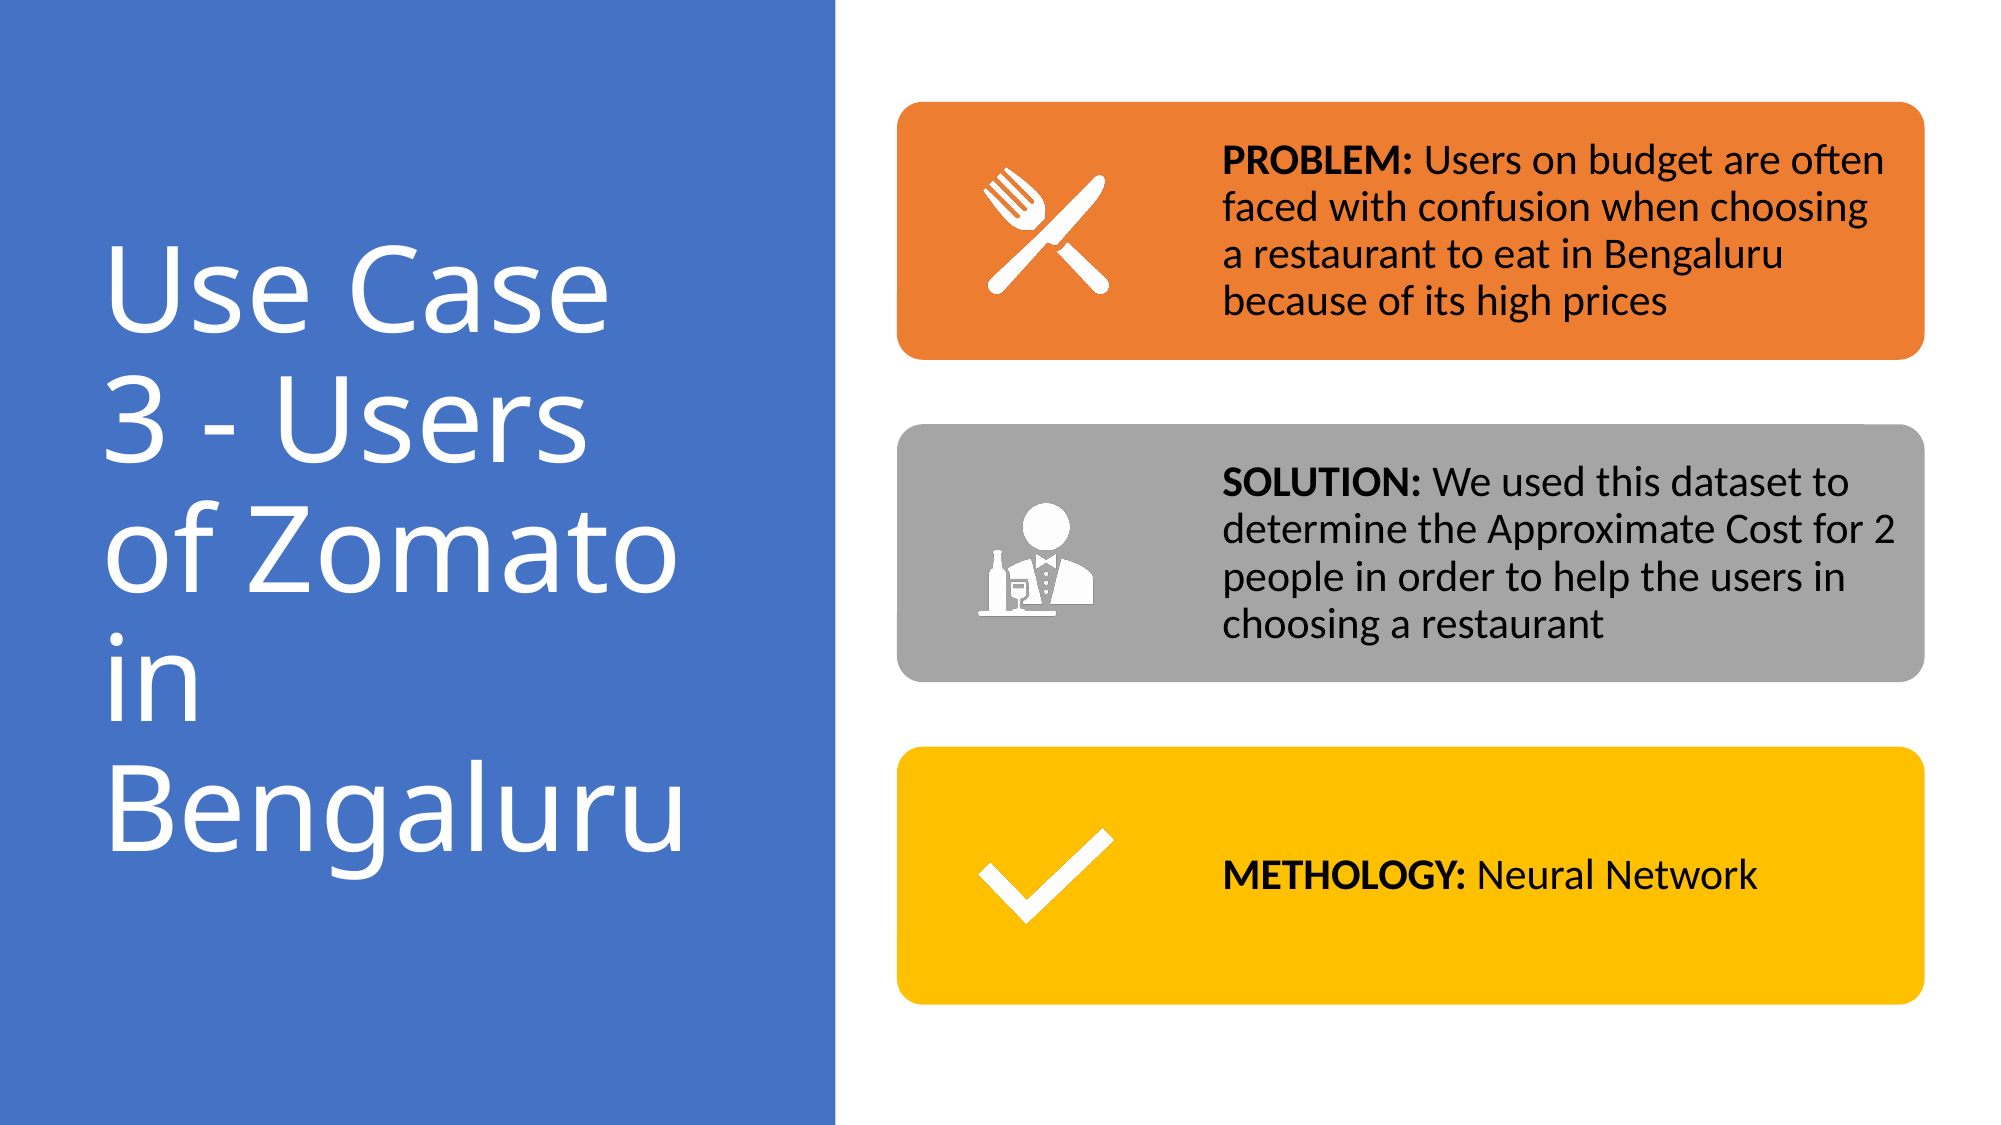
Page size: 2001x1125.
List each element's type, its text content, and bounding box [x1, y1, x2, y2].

title Use Case 3 - Users of Zomato in Bengaluru [86, 101, 711, 1005]
text_box [0, 0, 836, 1125]
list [897, 101, 1925, 1005]
